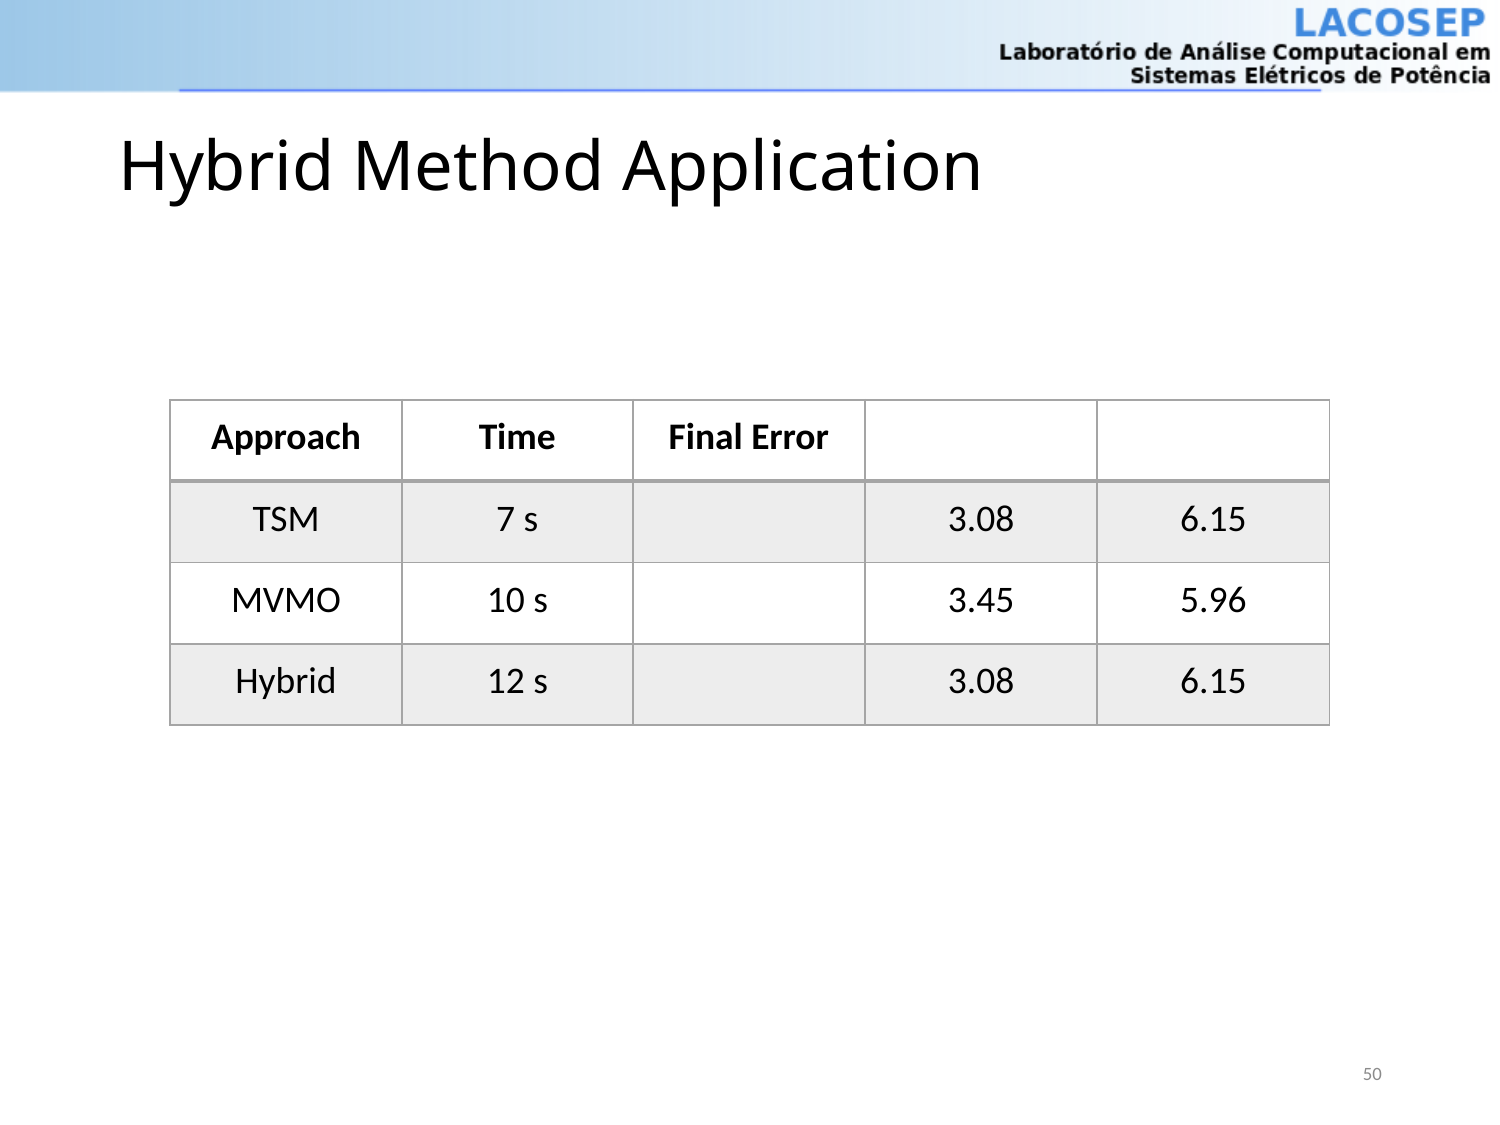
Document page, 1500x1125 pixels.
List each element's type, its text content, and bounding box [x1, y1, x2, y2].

title Hybrid Method Application [103, 59, 1397, 278]
slide_number 50 [1059, 1042, 1397, 1103]
picture [0, 0, 1500, 1125]
